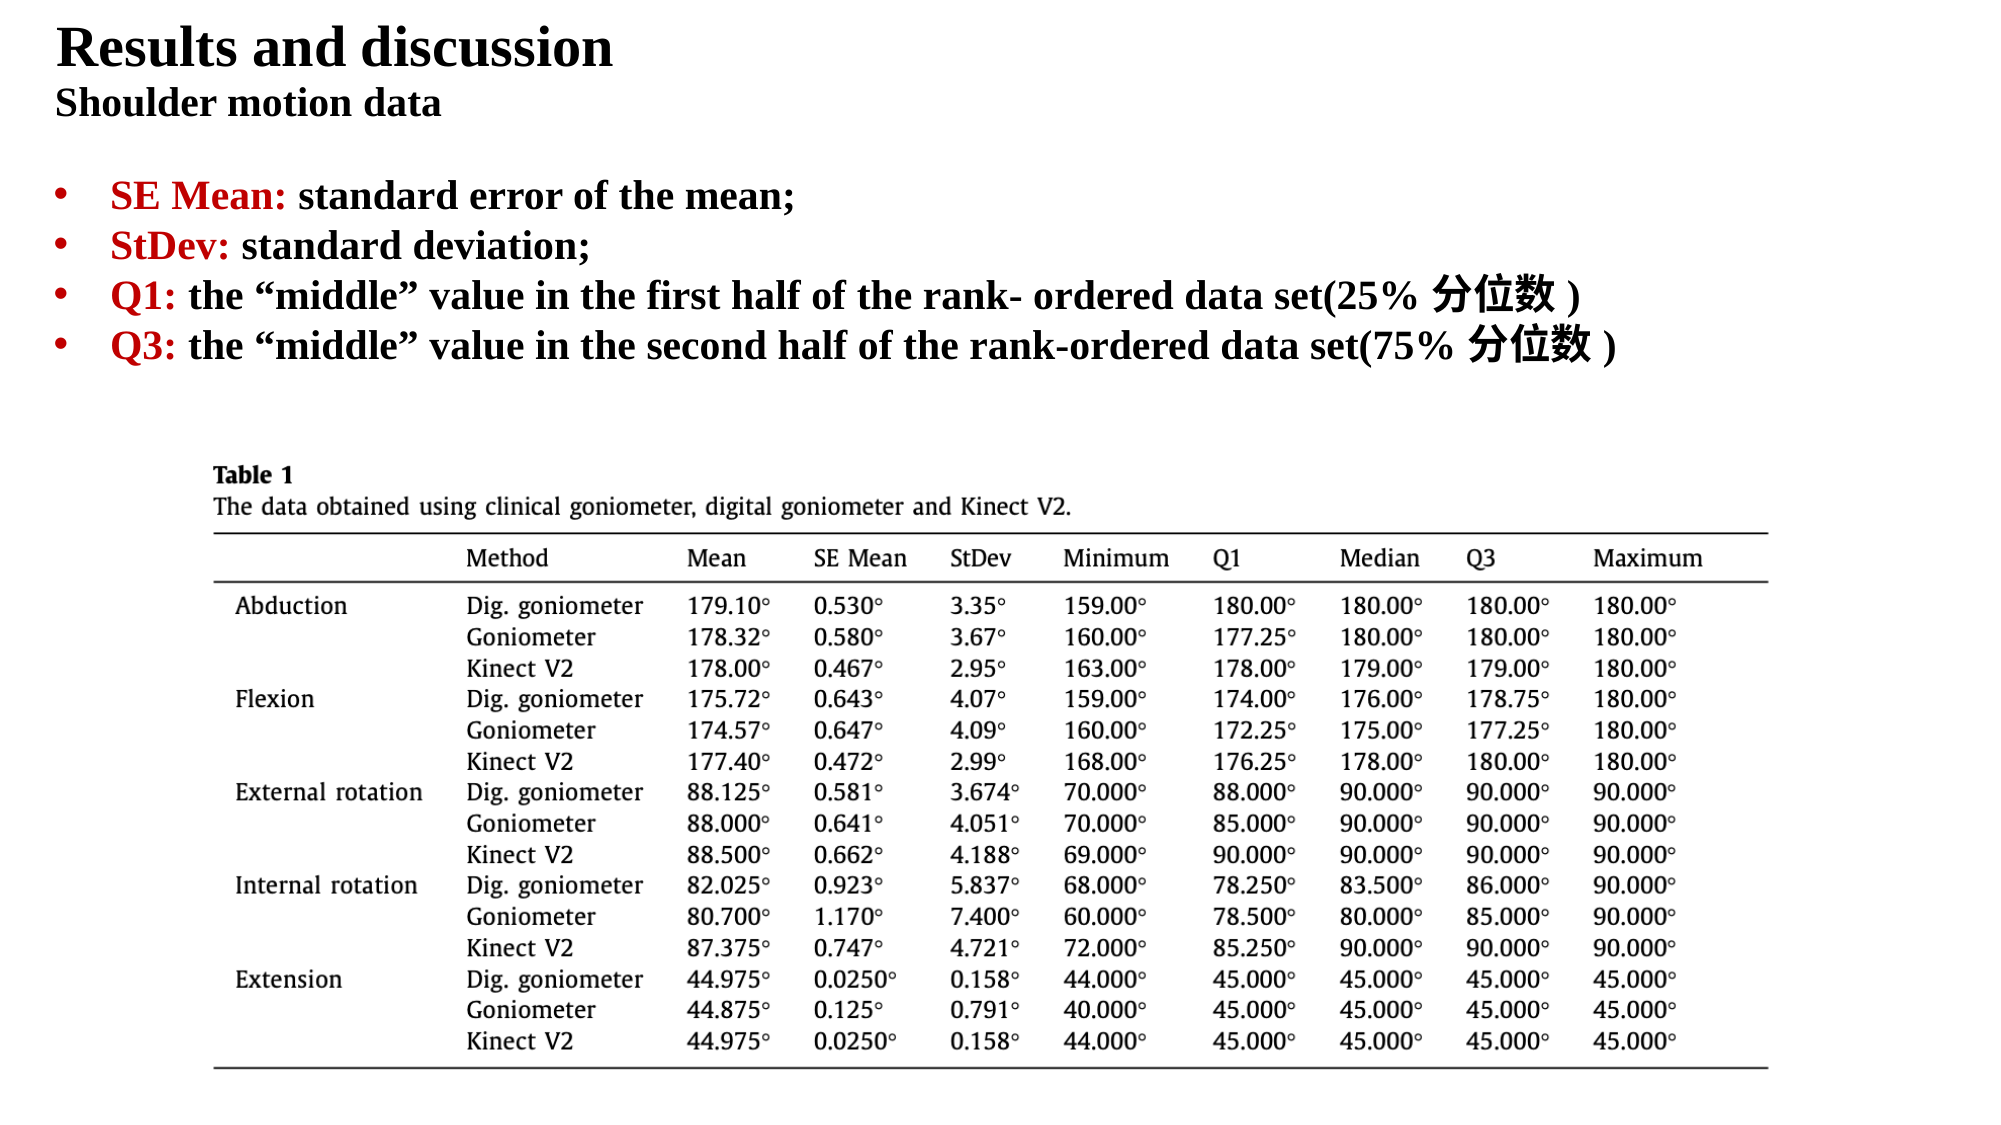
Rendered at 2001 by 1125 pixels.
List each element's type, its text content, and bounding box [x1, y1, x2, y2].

text_box Shoulder motion data [40, 67, 468, 133]
text_box Results and discussion [41, 1, 645, 86]
picture [200, 451, 1799, 1091]
text_box SE Mean: standard error of the mean; StDev: standard deviation; Q1: the “middle” value in the first half of the rank- ordered data set(25%分位数) Q3: the “middle” value in the second half of the rank-ordered data set(75%分位数) [39, 160, 1853, 376]
